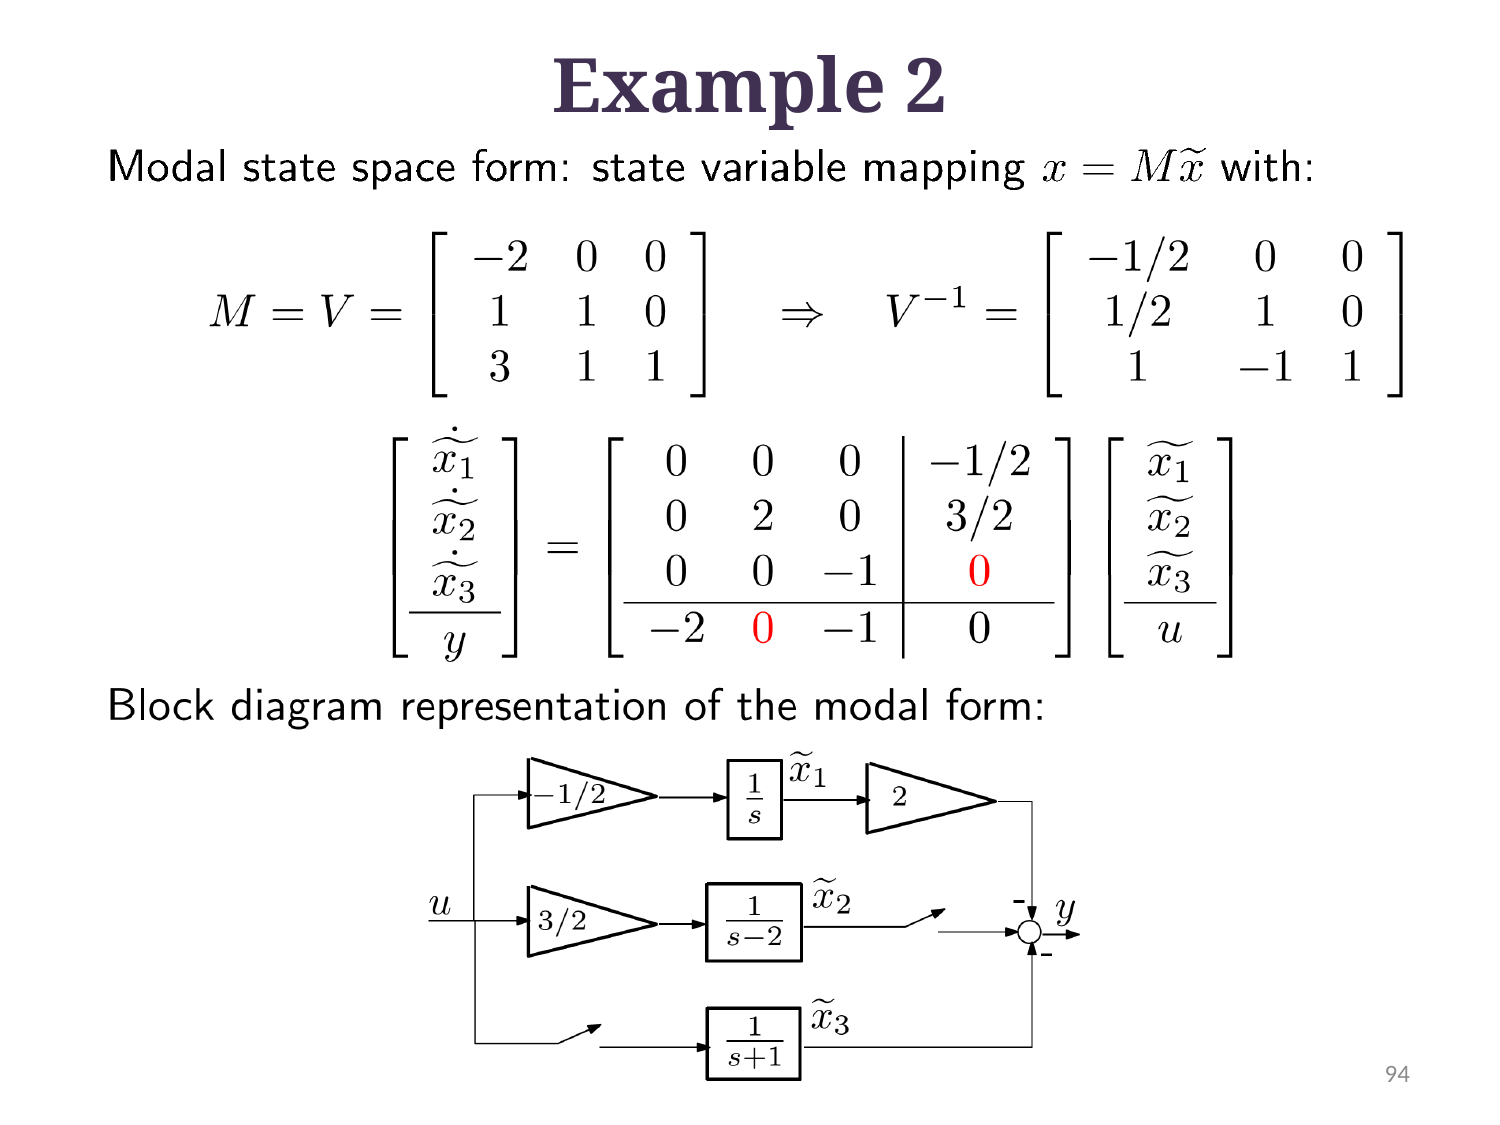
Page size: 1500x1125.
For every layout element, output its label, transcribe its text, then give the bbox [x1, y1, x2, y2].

slide_number 94 [1074, 1042, 1425, 1103]
picture [40, 207, 1409, 1086]
picture [100, 136, 1409, 197]
text_box Example 2 [74, 19, 1425, 147]
